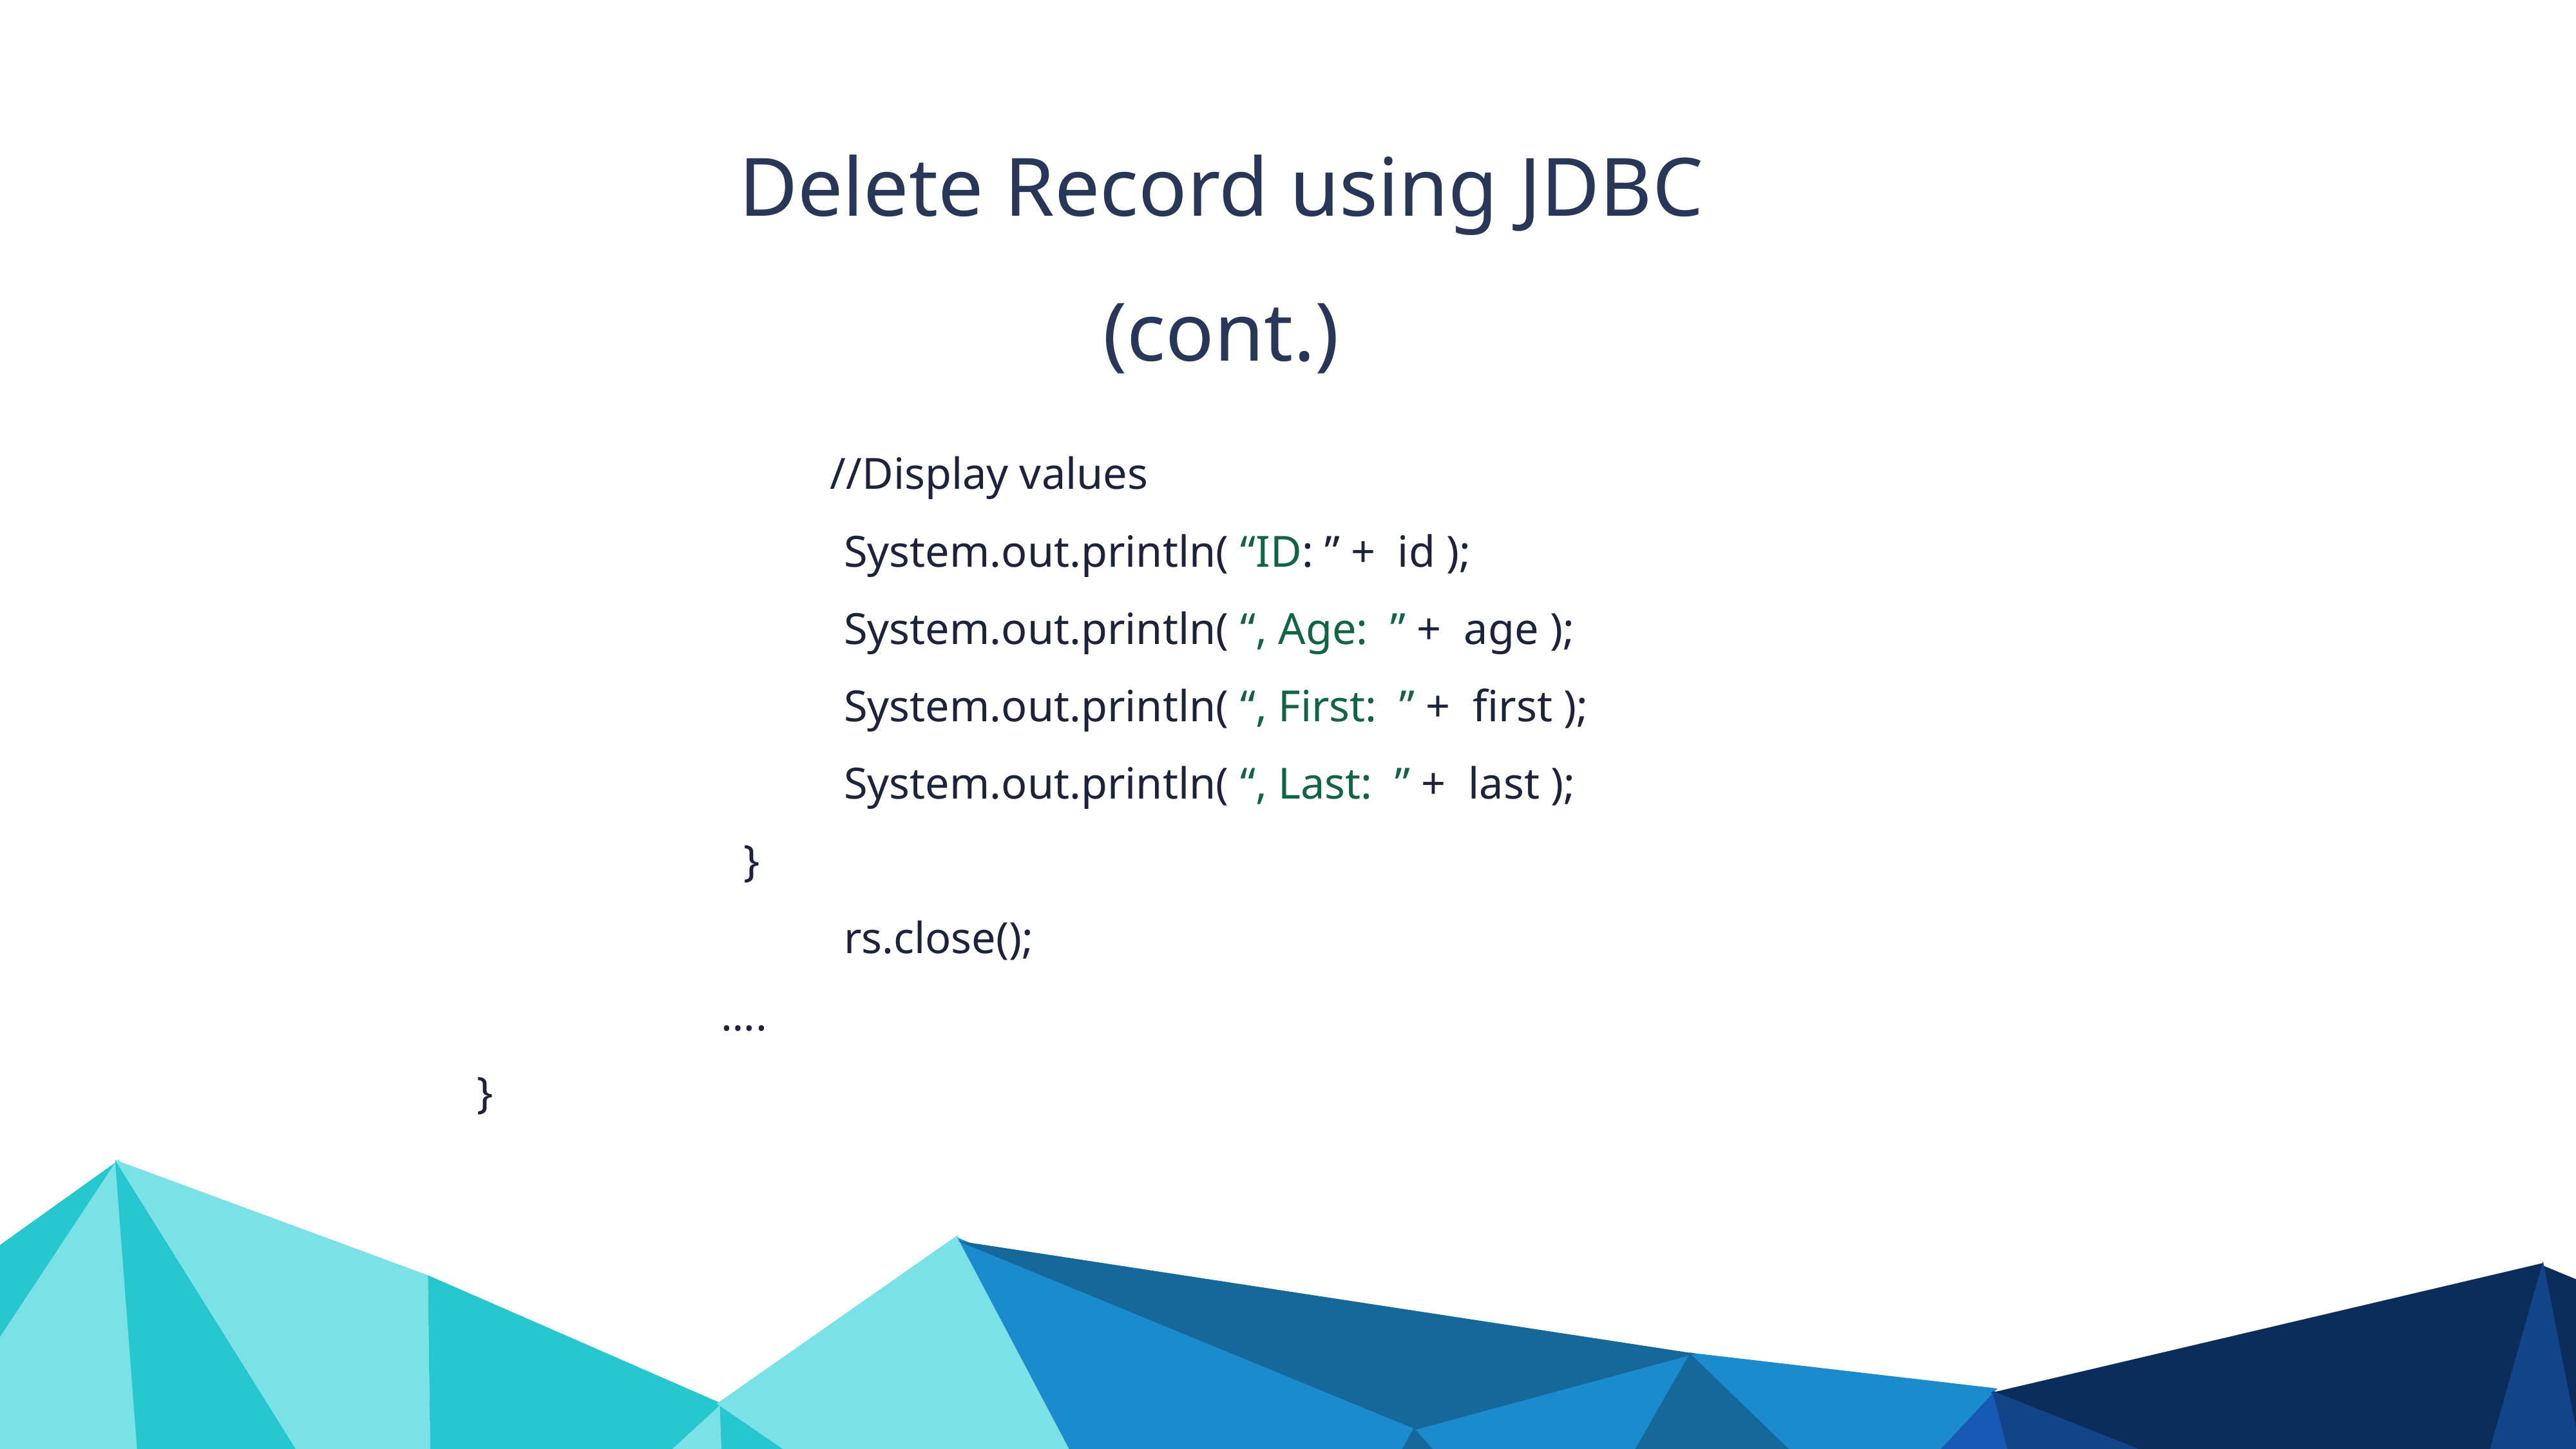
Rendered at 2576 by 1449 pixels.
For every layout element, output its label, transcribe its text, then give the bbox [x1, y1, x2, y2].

text_box Delete Record using JDBC (cont.) [629, 82, 1813, 383]
text_box //Display values System.out.println( “ID: ” + id ); System.out.println( “, Age: ” + age ); System.out.println( “, First: ” + first ); System.out.println( “, Last: ” + last ); } rs.close(); …. } [456, 406, 1753, 1121]
